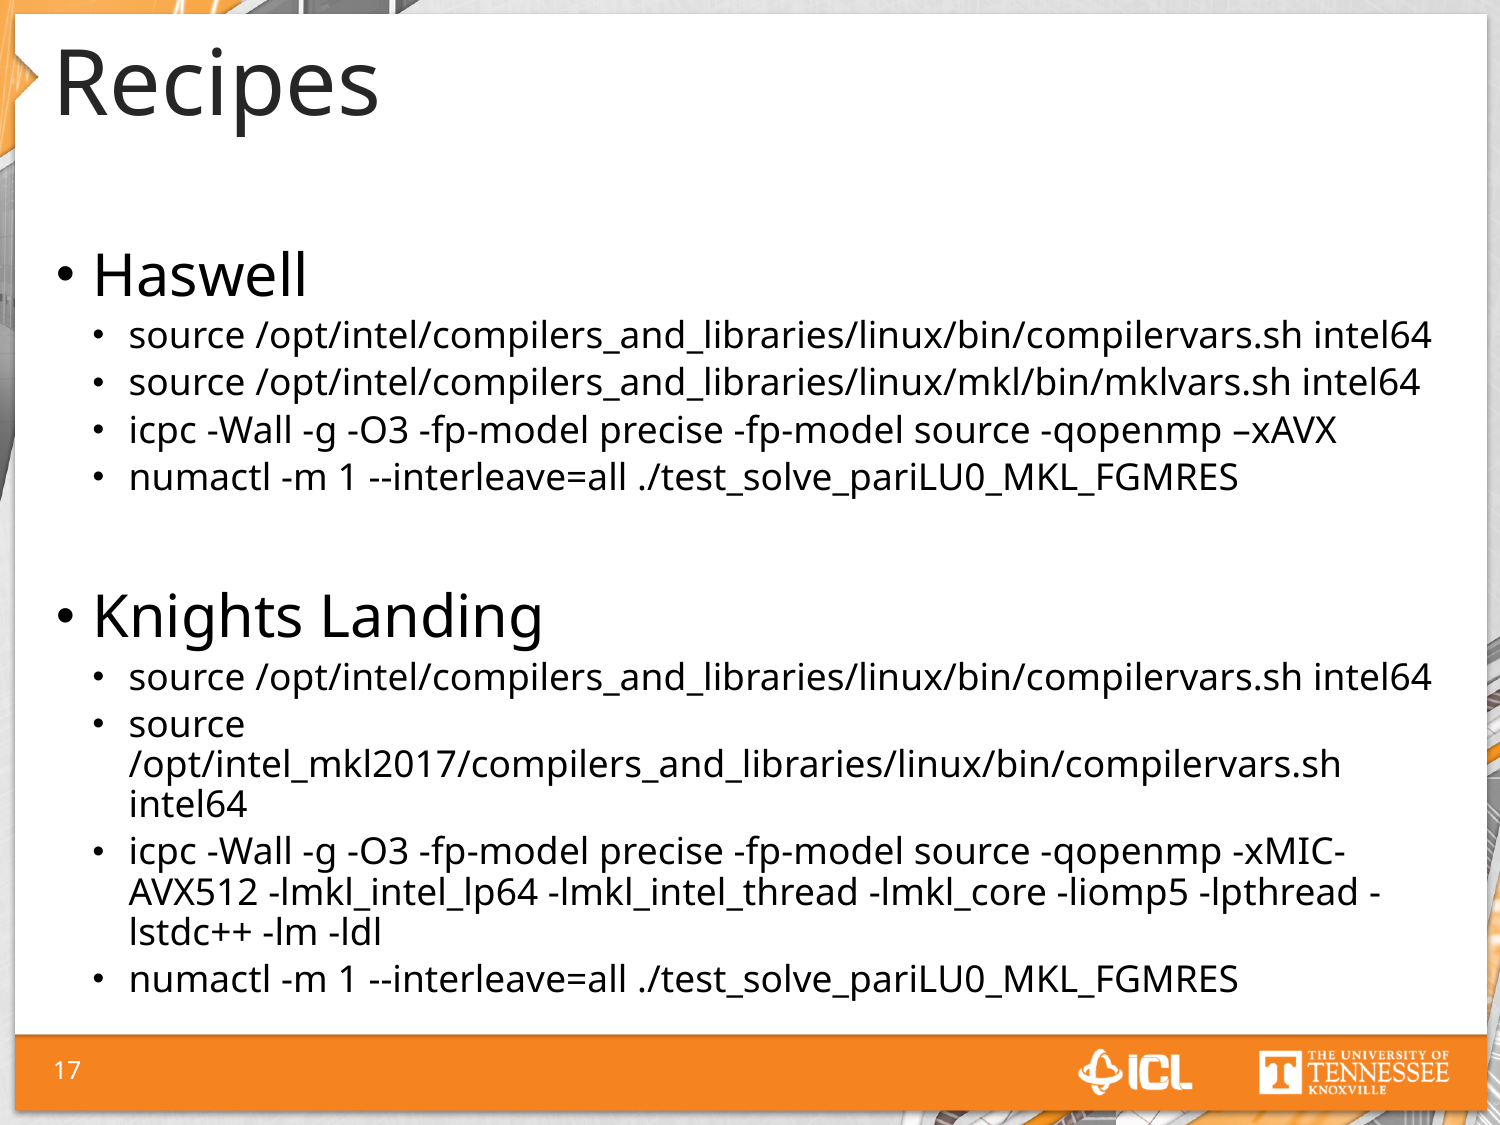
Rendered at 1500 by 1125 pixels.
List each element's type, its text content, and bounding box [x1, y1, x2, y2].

list Haswell source /opt/intel/compilers_and_libraries/linux/bin/compilervars.sh intel64 source /opt/intel/compilers_and_libraries/linux/mkl/bin/mklvars.sh intel64 icpc -Wall -g -O3 -fp-model precise -fp-model source -qopenmp –xAVX numactl -m 1 --interleave=all ./test_solve_pariLU0_MKL_FGMRES Knights Landing source /opt/intel/compilers_and_libraries/linux/bin/compilervars.sh intel64 source /opt/intel_mkl2017/compilers_and_libraries/linux/bin/compilervars.sh intel64 icpc -Wall -g -O3 -fp-model precise -fp-model source -qopenmp -xMIC-AVX512 -lmkl_intel_lp64 -lmkl_intel_thread -lmkl_core -liomp5 -lpthread -lstdc++ -lm -ldl numactl -m 1 --interleave=all ./test_solve_pariLU0_MKL_FGMRES [41, 237, 1483, 1013]
picture [0, 0, 1500, 1125]
title Recipes [37, 16, 1463, 206]
slide_number 17 [37, 1041, 173, 1102]
